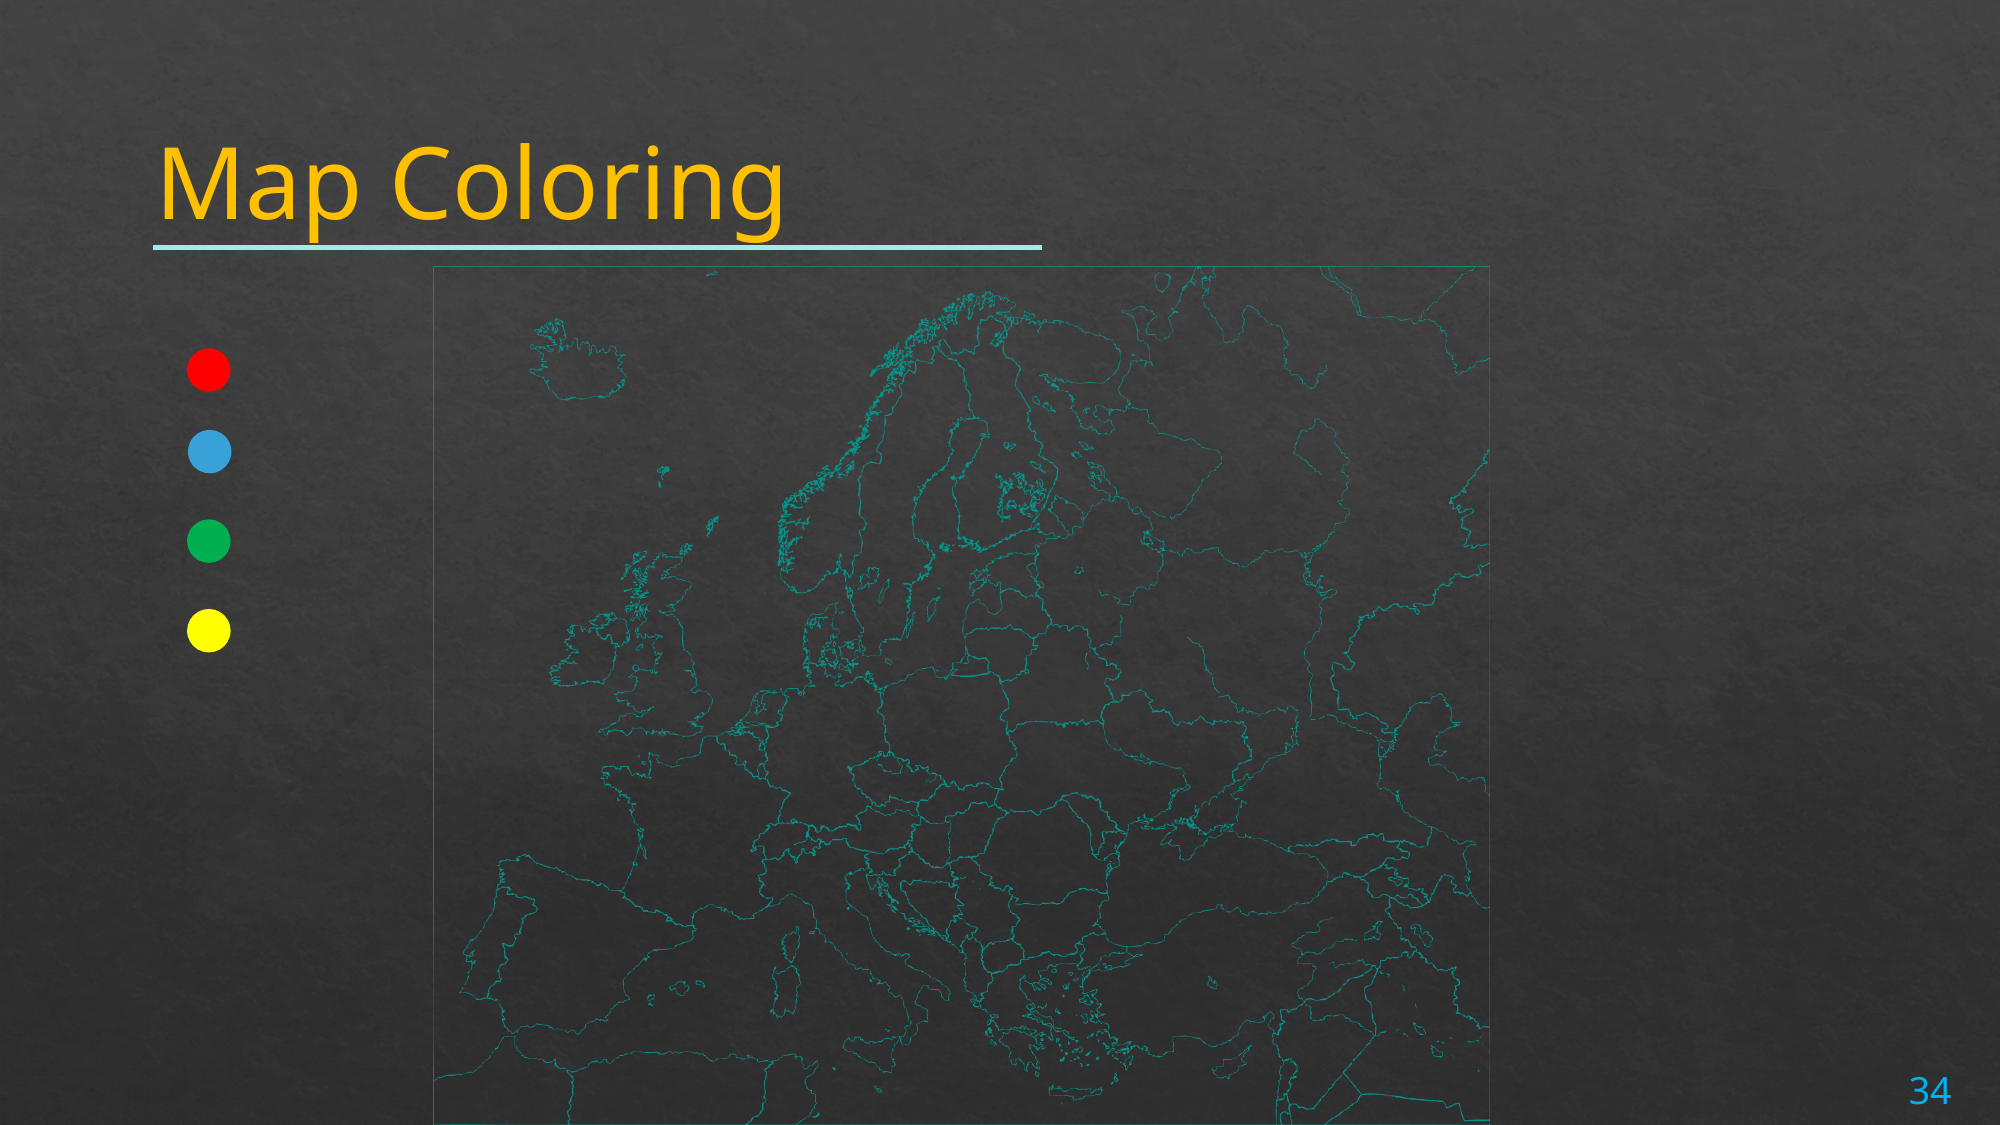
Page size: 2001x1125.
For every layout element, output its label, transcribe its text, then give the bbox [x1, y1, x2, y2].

title Map Coloring [140, 64, 1871, 248]
picture [433, 265, 1491, 1125]
text_box [186, 608, 232, 654]
text_box [186, 518, 232, 564]
text_box [187, 428, 233, 475]
text_box [0, 0, 2000, 1125]
text_box [186, 347, 232, 393]
